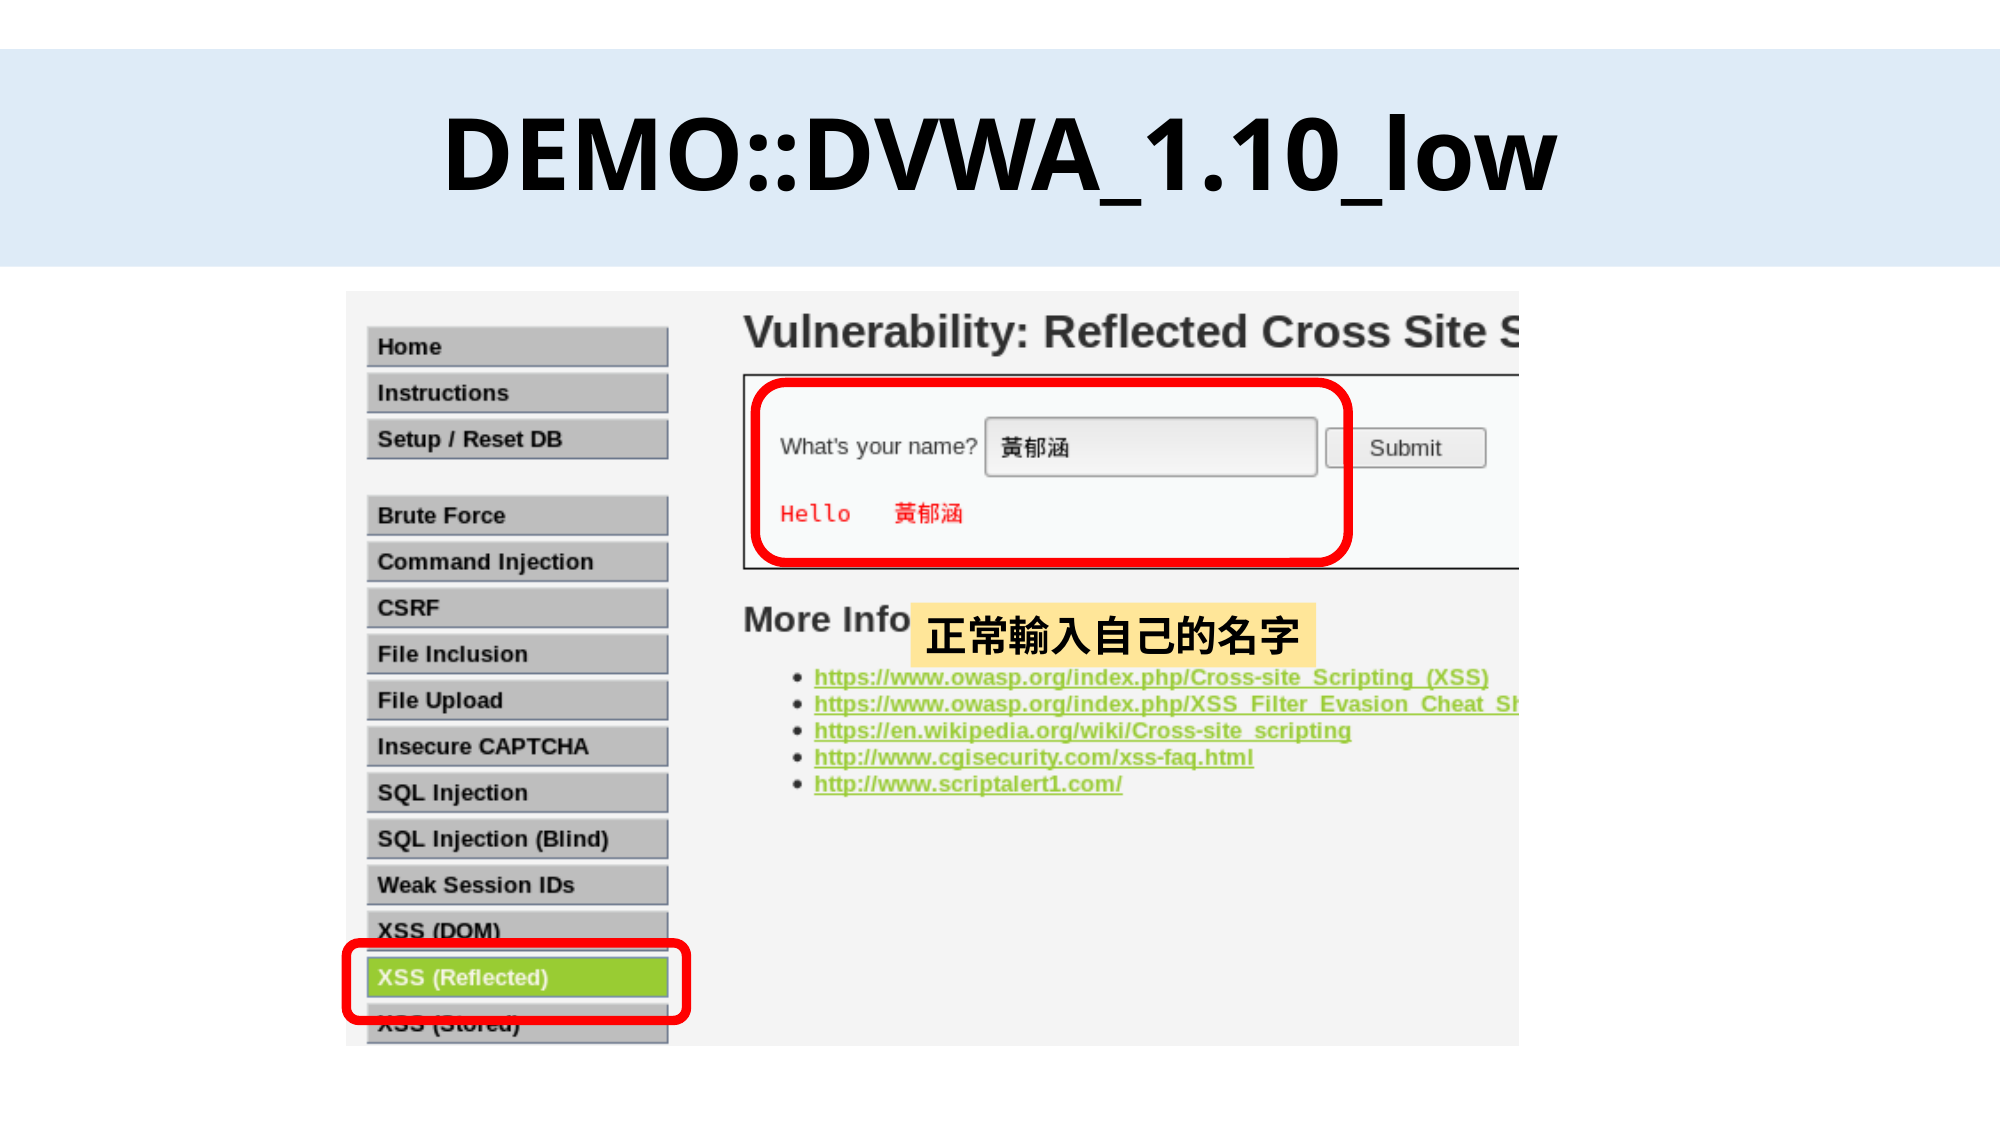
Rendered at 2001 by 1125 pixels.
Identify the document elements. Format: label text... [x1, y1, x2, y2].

picture [346, 291, 1519, 1046]
title DEMO::DVWA_1.10_low [0, 49, 2000, 267]
